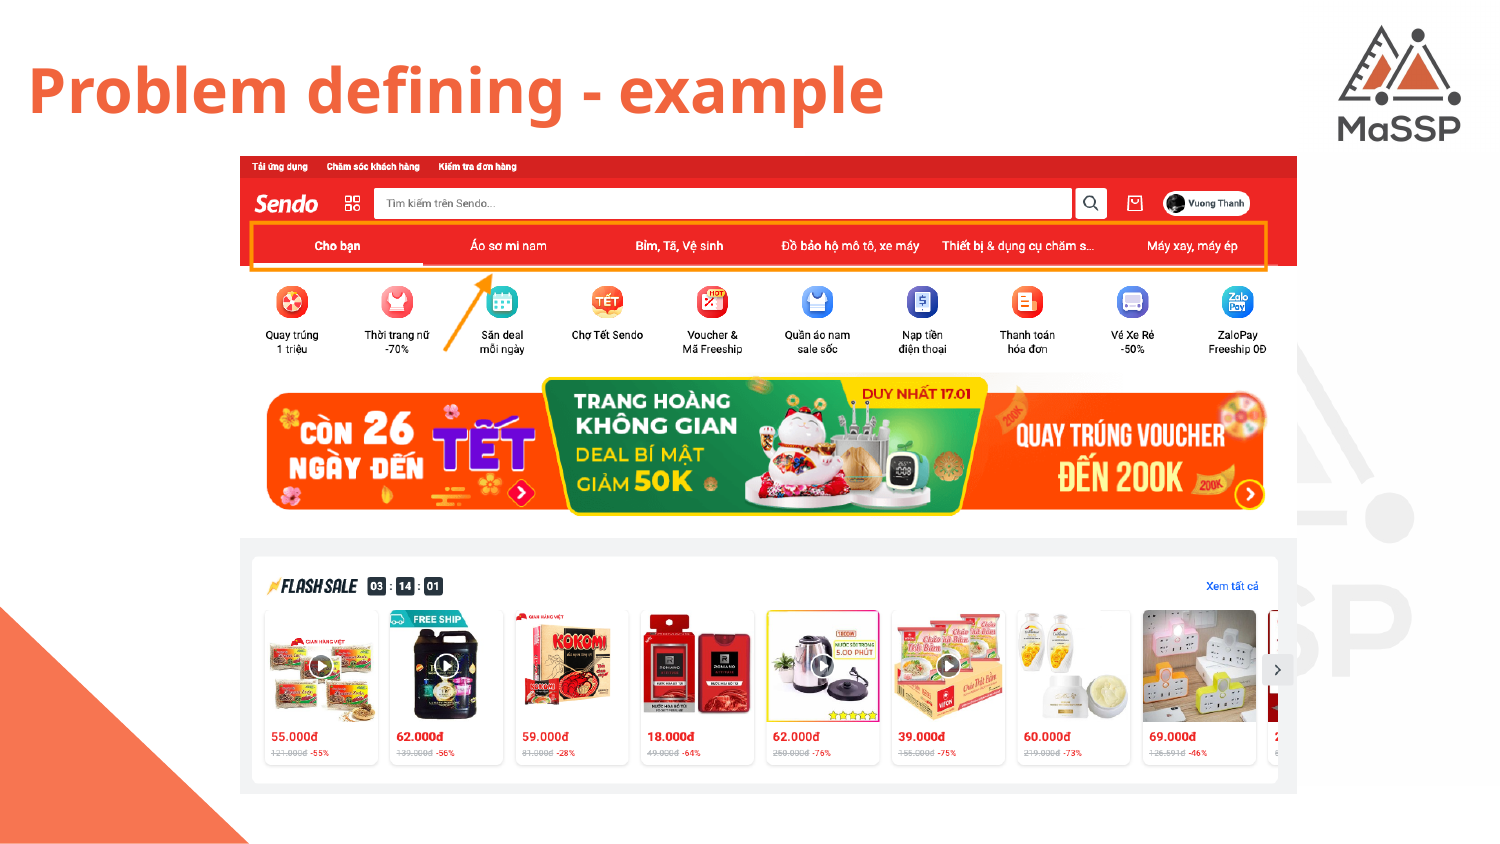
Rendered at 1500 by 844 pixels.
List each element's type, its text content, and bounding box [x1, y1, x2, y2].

picture [240, 155, 1297, 794]
title Problem defining - example [12, 36, 1411, 139]
picture [1299, 1, 1500, 170]
